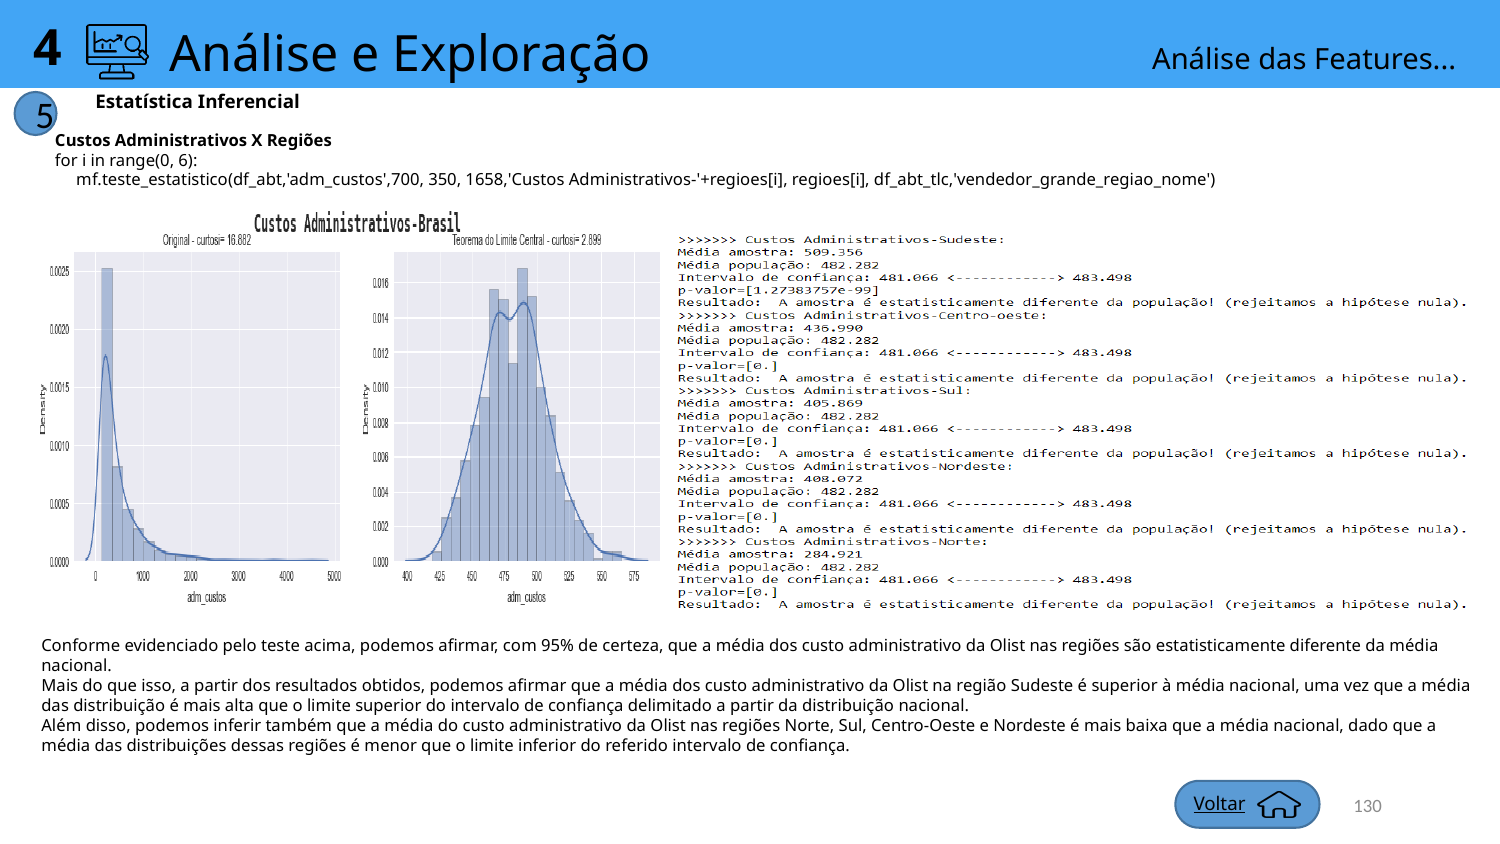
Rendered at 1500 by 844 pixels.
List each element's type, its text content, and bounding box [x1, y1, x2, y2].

picture [1257, 791, 1301, 818]
text_box Voltar [1174, 779, 1321, 829]
picture [86, 20, 149, 84]
picture [35, 203, 1481, 614]
text_box [0, 0, 1500, 89]
text_box Estatística Inferencial [80, 82, 315, 121]
text_box 4 [18, 8, 77, 83]
text_box 5 [13, 90, 58, 137]
text_box Análise das Features... [1137, 32, 1481, 83]
text_box Custos Administrativos X Regiões for i in range(0, 6): mf.teste_estatistico(df_abt,'adm_custos',700, 350, 1658,'Custos Administrativos-'+regioes[i], regioes[i], df_abt_tlc,'vendedor_grande_regiao_nome') [40, 121, 1233, 197]
text_box Análise e Exploração [154, 14, 688, 90]
slide_number 130 [1331, 782, 1397, 827]
text_box Conforme evidenciado pelo teste acima, podemos afirmar, com 95% de certeza, que a média dos custo administrativo da Olist nas regiões são estatisticamente diferente da média nacional. Mais do que isso, a partir dos resultados obtidos, podemos afirmar que a média dos custo administrativo da Olist na região Sudeste é superior à média nacional, uma vez que a média das distribuição é mais alta que o limite superior do intervalo de confiança delimitado a partir da distribuição nacional. Além disso, podemos inferir também que a média do custo administrativo da Olist nas regiões Norte, Sul, Centro-Oeste e Nordeste é mais baixa que a média nacional, dado que a média das distribuições dessas regiões é menor que o limite inferior do referido intervalo de confiança. [26, 627, 1491, 762]
